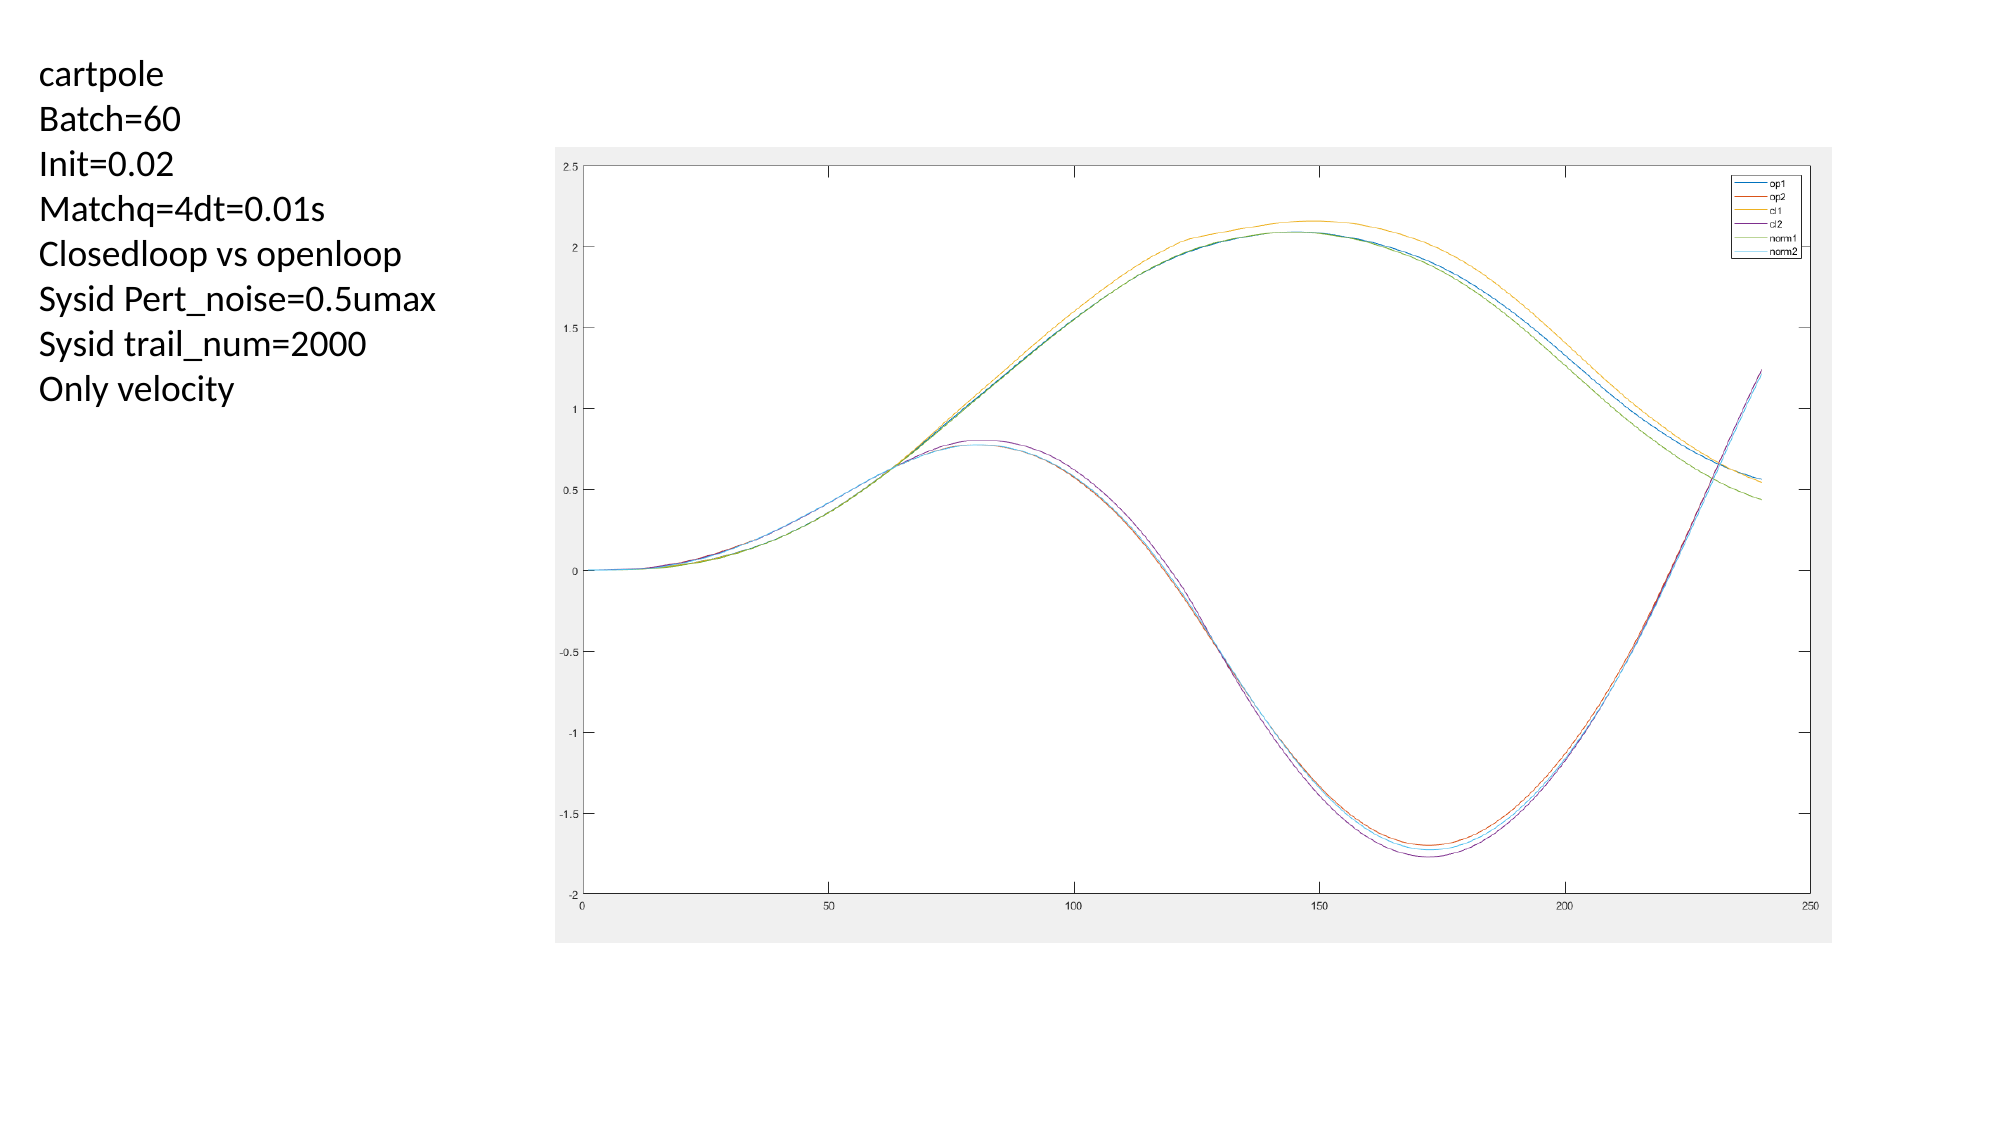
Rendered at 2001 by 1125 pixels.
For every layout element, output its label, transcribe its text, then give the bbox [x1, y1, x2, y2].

picture [555, 147, 1832, 943]
text_box cartpole Batch=60 Init=0.02 Matchq=4dt=0.01s Closedloop vs openloop Sysid Pert_noise=0.5umax Sysid trail_num=2000 Only velocity [24, 41, 497, 416]
